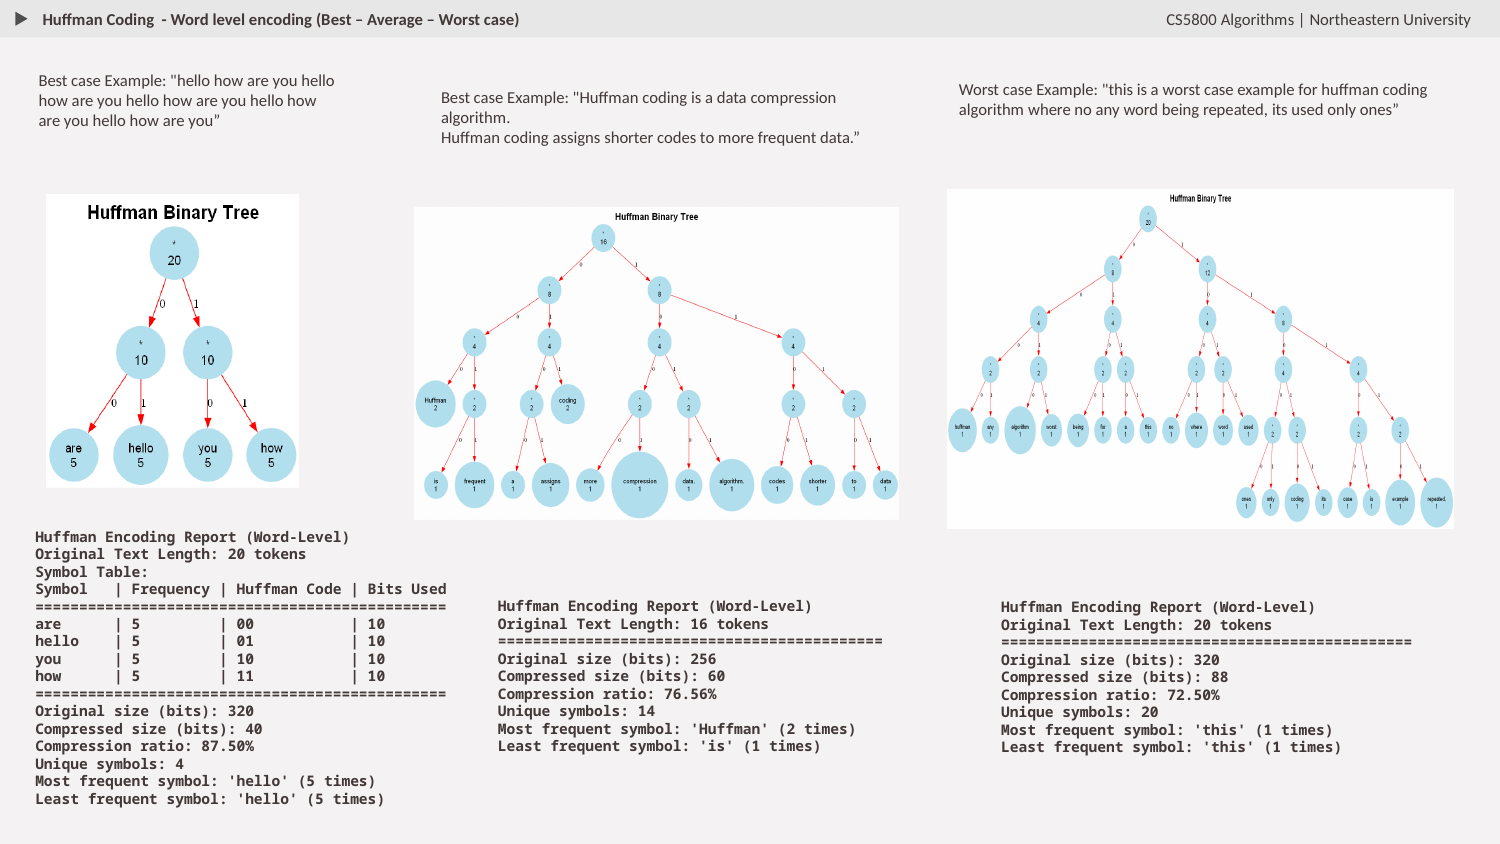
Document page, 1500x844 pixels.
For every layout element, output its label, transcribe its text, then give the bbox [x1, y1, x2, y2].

list Huffman Coding - Word level encoding (Best – Average – Worst case) [27, 0, 562, 499]
text_box Huffman Encoding Report (Word-Level) Original Text Length: 20 tokens =============================================== Original size (bits): 320 Compressed size (bits): 88 Compression ratio: 72.50% Unique symbols: 20 Most frequent symbol: 'this' (1 times) Least frequent symbol: 'this' (1 times) [989, 592, 1440, 762]
text_box Best case Example: "Huffman coding is a data compression algorithm. Huffman coding assigns shorter codes to more frequent data.” [429, 81, 914, 153]
text_box Huffman Encoding Report (Word-Level) Original Text Length: 16 tokens ============================================ Original size (bits): 256 Compressed size (bits): 60 Compression ratio: 76.56% Unique symbols: 14 Most frequent symbol: 'Huffman' (2 times) Least frequent symbol: 'is' (1 times) [486, 591, 925, 761]
list CS5800 Algorithms | Northeastern University [1151, 0, 1492, 499]
text_box Best case Example: "hello how are you hello how are you hello how are you hello how are you hello how are you” [27, 64, 347, 136]
picture [46, 194, 299, 488]
text_box Worst case Example: "this is a worst case example for huffman coding algorithm where no any word being repeated, its used only ones” [947, 73, 1454, 125]
picture [947, 188, 1454, 530]
picture [414, 207, 899, 520]
text_box Huffman Encoding Report (Word-Level) Original Text Length: 20 tokens Symbol Table: Symbol | Frequency | Huffman Code | Bits Used =============================================== are | 5 | 00 | 10 hello | 5 | 01 | 10 you | 5 | 10 | 10 how | 5 | 11 | 10 =============================================== Original size (bits): 320 Compressed size (bits): 40 Compression ratio: 87.50% Unique symbols: 4 Most frequent symbol: 'hello' (5 times) Least frequent symbol: 'hello' (5 times) [24, 521, 464, 831]
